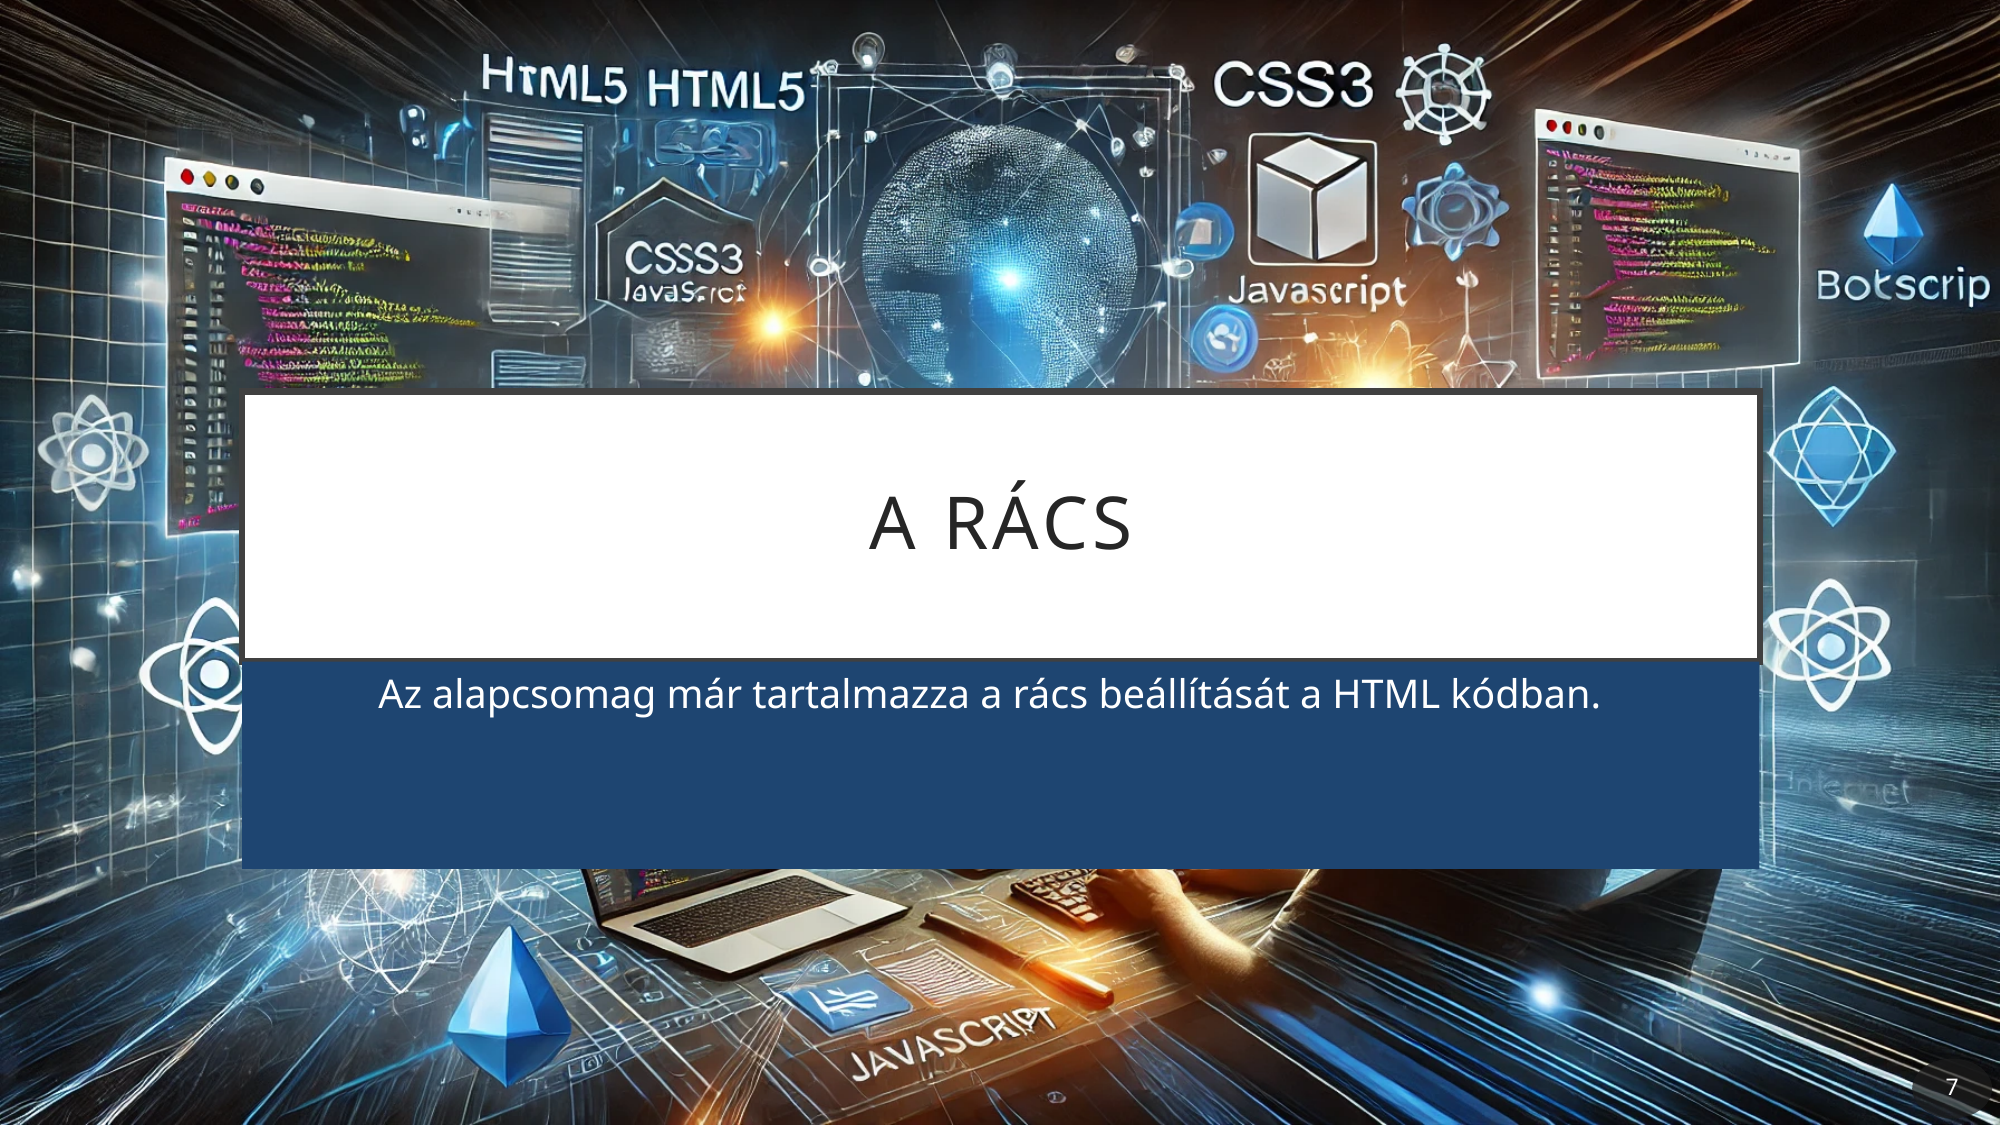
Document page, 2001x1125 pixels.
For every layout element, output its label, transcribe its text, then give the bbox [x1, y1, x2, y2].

title A rács [239, 388, 1763, 665]
slide_number 7 [1912, 1058, 1993, 1119]
picture [0, 0, 2000, 1125]
list Az alapcsomag már tartalmazza a rács beállítását a HTML kódban. [242, 661, 1760, 869]
